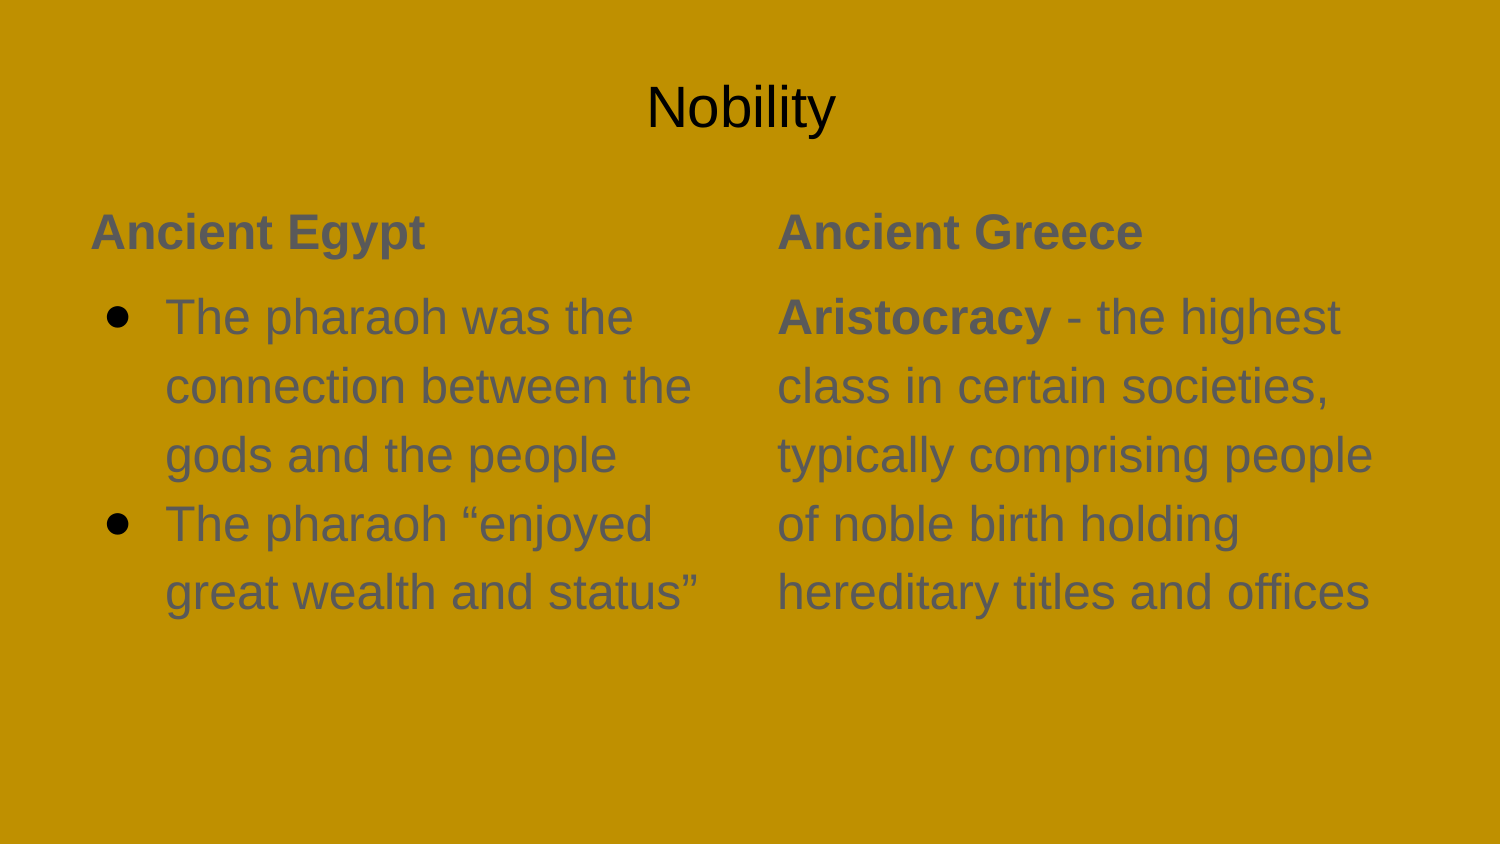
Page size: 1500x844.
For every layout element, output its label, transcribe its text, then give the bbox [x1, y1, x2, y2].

title Nobility [75, 33, 1425, 175]
list The pharaoh was the connection between the gods and the people The pharaoh “enjoyed great wealth and status” [75, 267, 738, 754]
list Ancient Egypt [75, 188, 738, 267]
list Aristocracy - the highest class in certain societies, typically comprising people of noble birth holding hereditary titles and offices [761, 267, 1426, 754]
list Ancient Greece [761, 188, 1426, 267]
